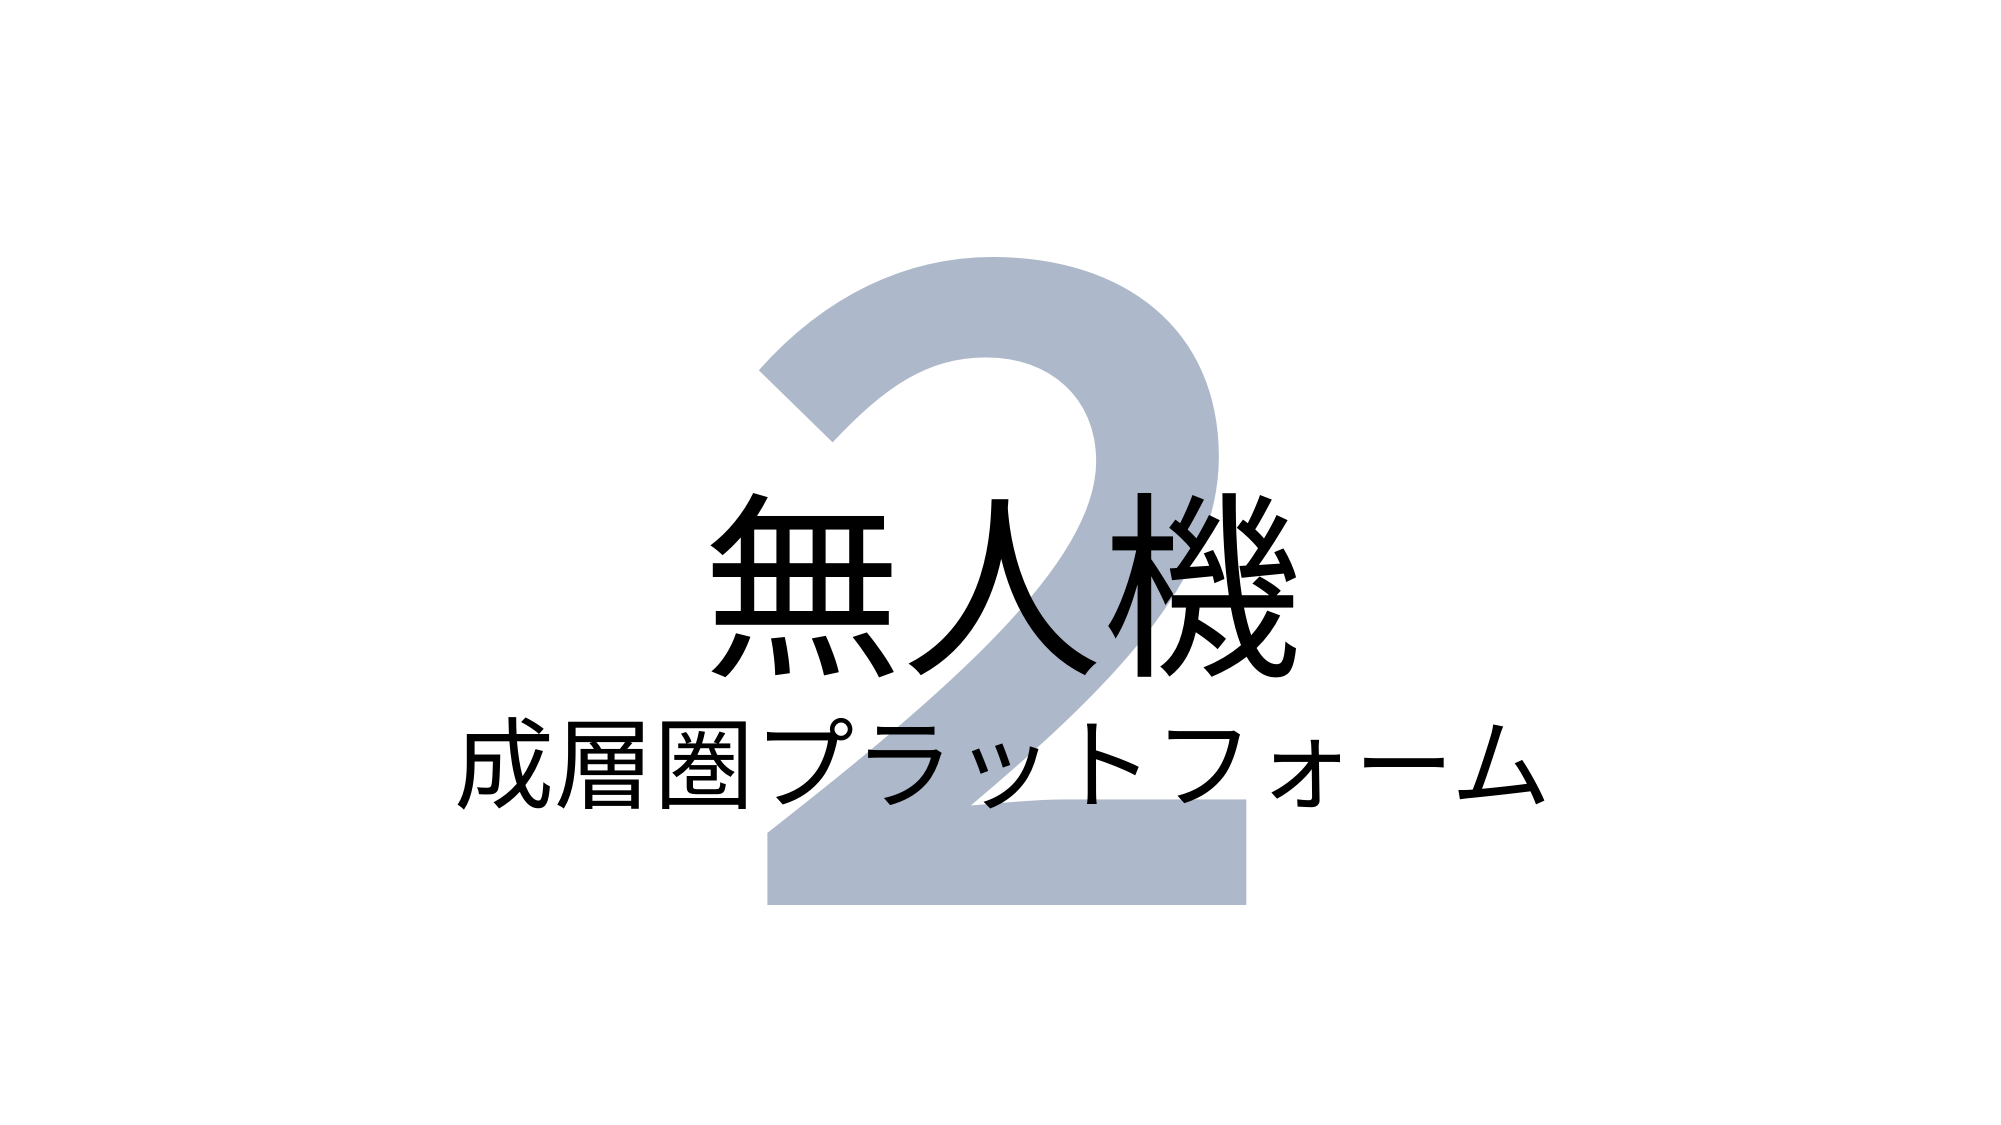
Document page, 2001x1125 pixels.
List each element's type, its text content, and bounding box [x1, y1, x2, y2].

text_box ２ [538, 829, 1473, 1085]
text_box ２ [538, 39, 1473, 453]
text_box 無人機 成層圏プラットフォーム [233, 453, 1773, 829]
